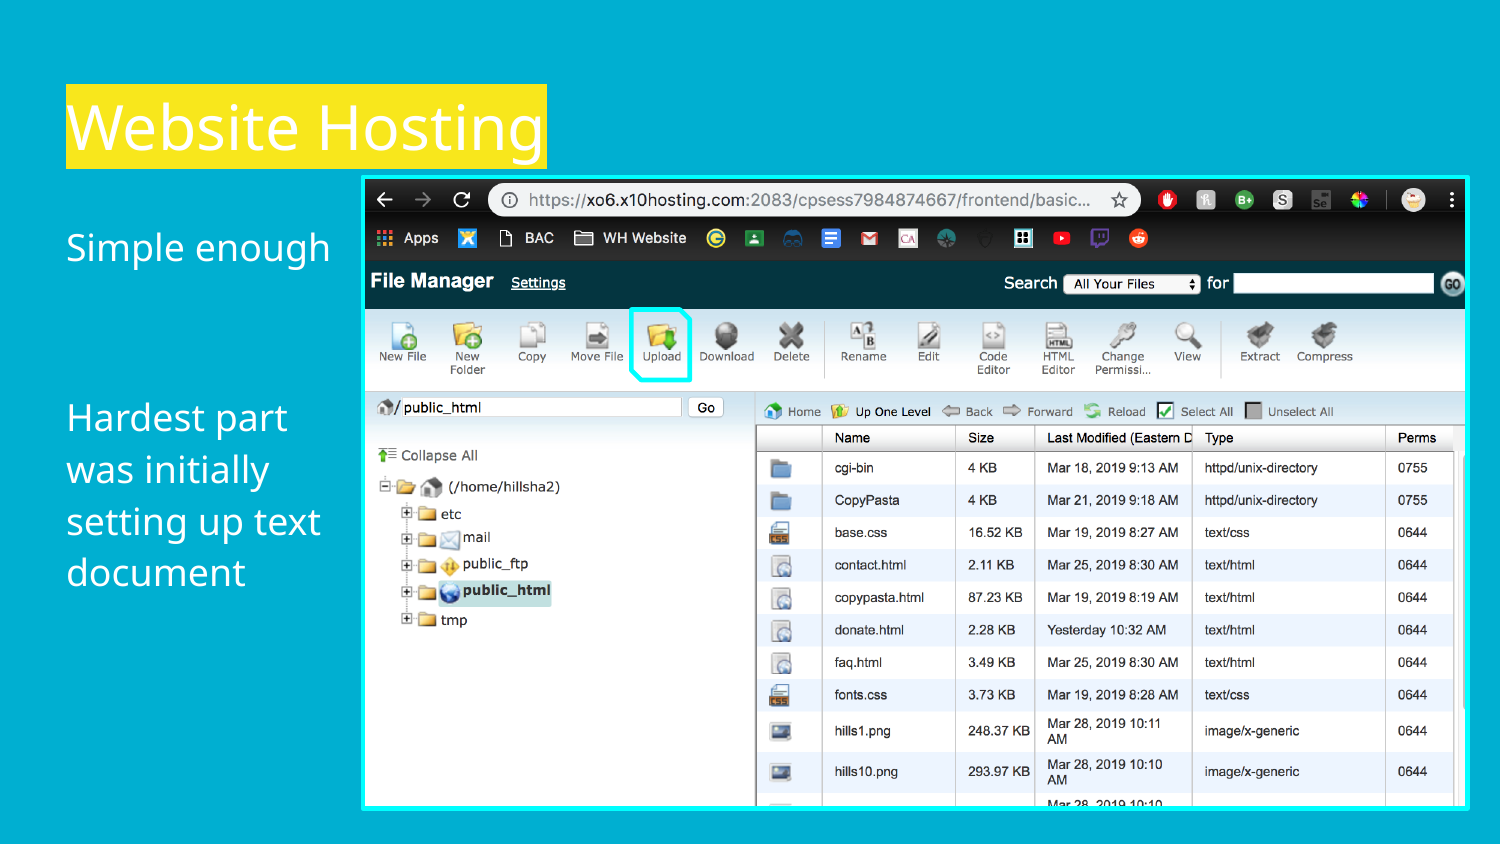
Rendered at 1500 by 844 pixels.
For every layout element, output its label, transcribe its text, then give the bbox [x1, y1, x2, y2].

picture [440, 277, 449, 287]
picture [1064, 275, 1200, 294]
picture [364, 178, 1466, 260]
picture [412, 273, 437, 287]
picture [1234, 274, 1433, 293]
picture [529, 278, 541, 289]
picture [553, 280, 557, 290]
picture [1441, 271, 1466, 296]
title Website Hosting [51, 72, 1449, 167]
picture [452, 277, 484, 291]
picture [390, 273, 404, 287]
picture [1208, 277, 1213, 288]
picture [1011, 280, 1023, 287]
picture [544, 280, 549, 289]
picture [513, 280, 527, 289]
picture [1026, 280, 1032, 288]
picture [487, 277, 493, 287]
picture [372, 273, 381, 287]
picture [364, 308, 1466, 807]
picture [1050, 277, 1056, 288]
list Simple enough Hardest part was initially setting up text document [51, 202, 348, 750]
